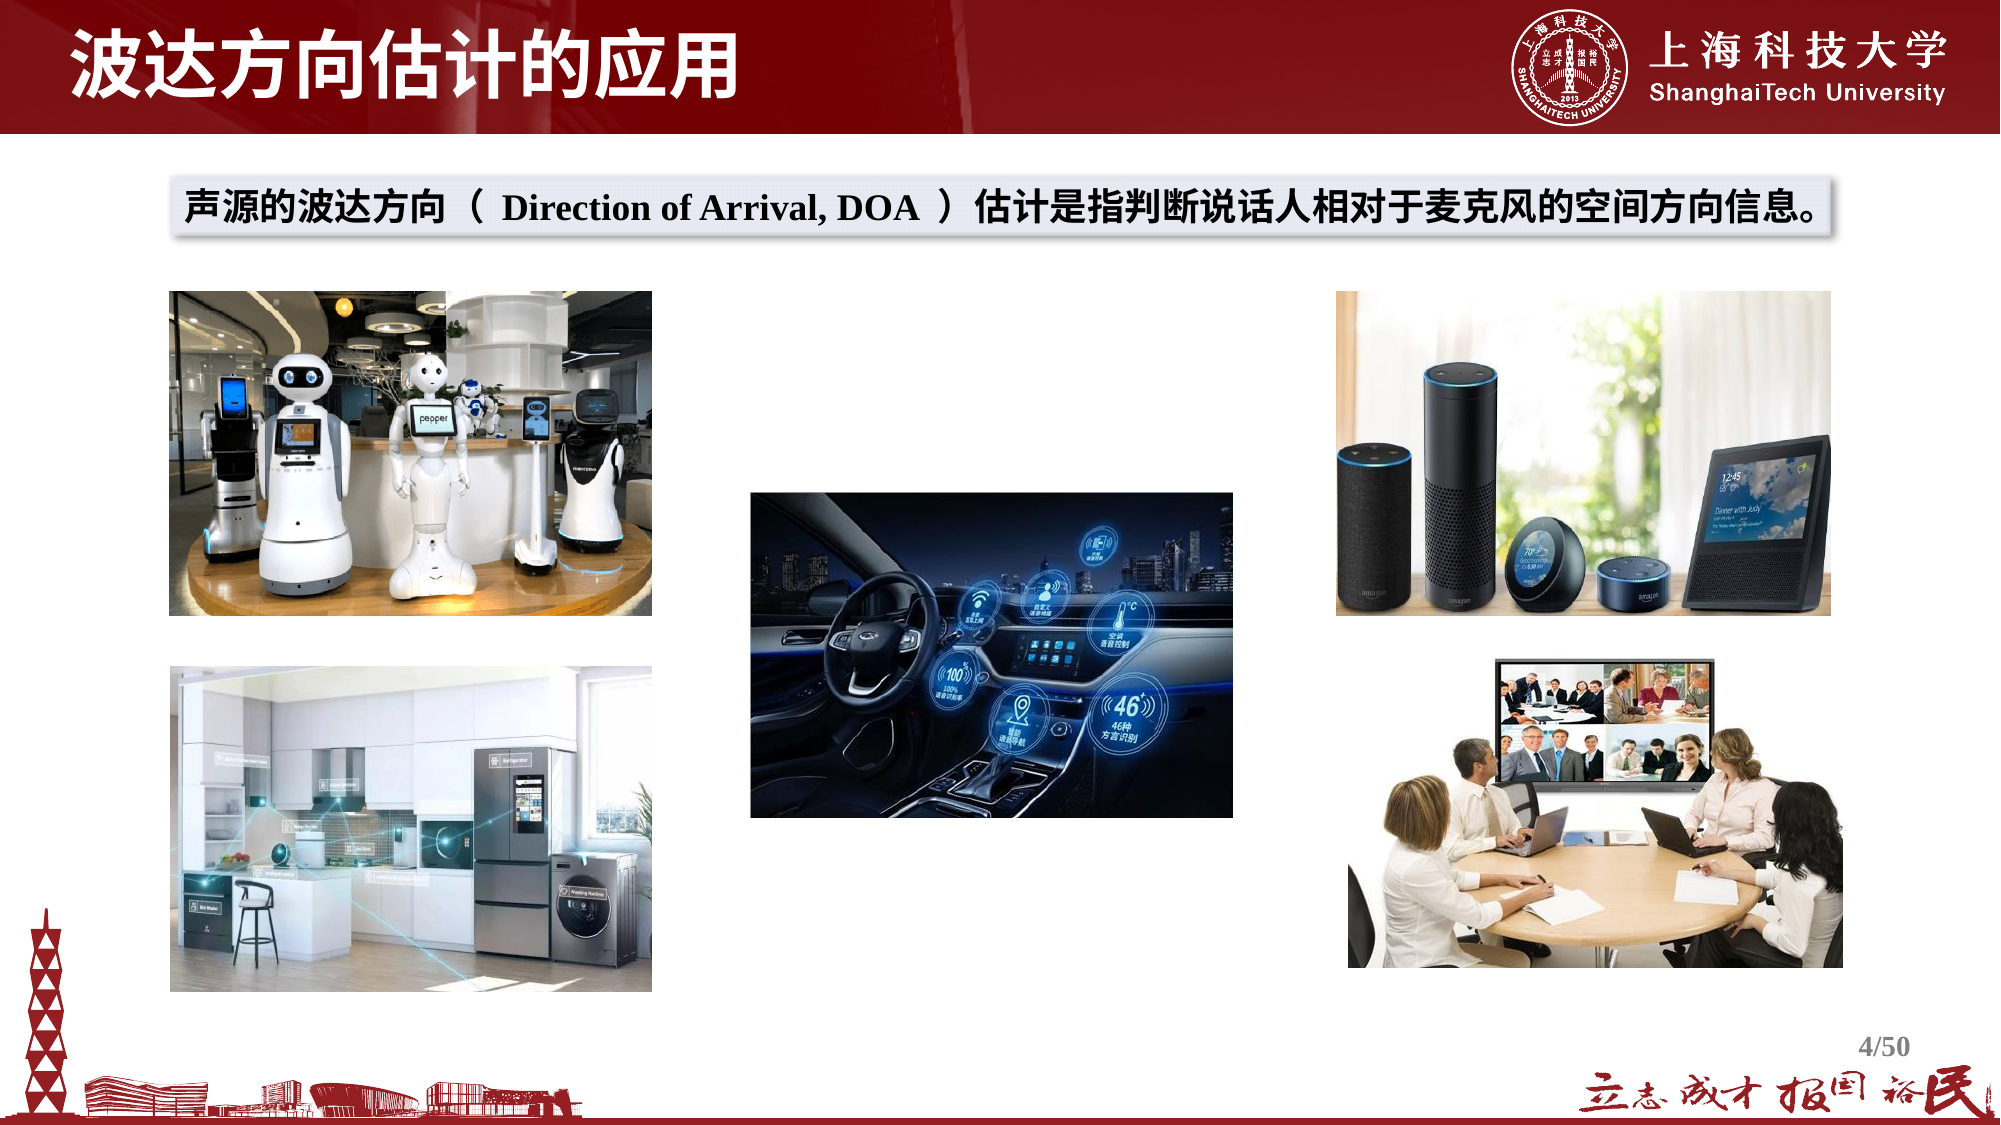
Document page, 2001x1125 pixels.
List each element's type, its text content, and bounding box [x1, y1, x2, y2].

picture [169, 291, 652, 616]
text_box 声源的波达方向（ Direction of Arrival, DOA ）估计是指判断说话人相对于麦克风的空间方向信息。 [173, 179, 1828, 233]
picture [1335, 291, 1831, 616]
picture [170, 666, 652, 992]
picture [1348, 642, 1843, 968]
title 波达方向估计的应用 [53, 16, 1477, 121]
slide_number 4/50 [1476, 1014, 1926, 1075]
picture [750, 492, 1233, 818]
